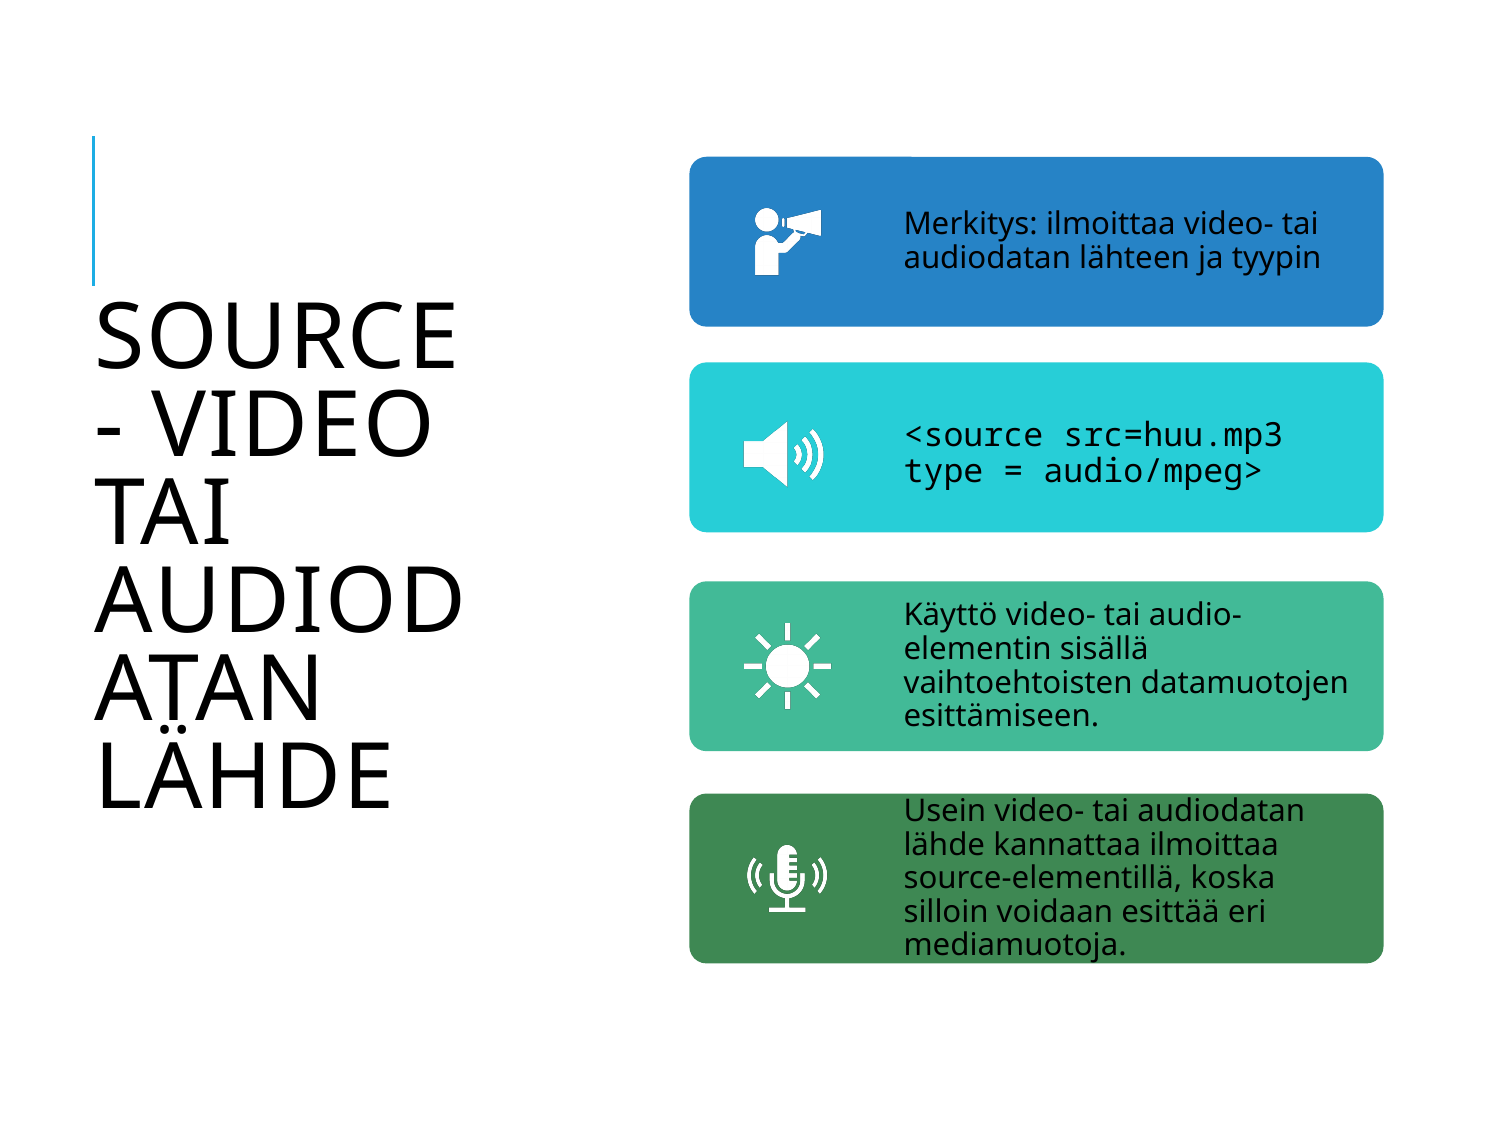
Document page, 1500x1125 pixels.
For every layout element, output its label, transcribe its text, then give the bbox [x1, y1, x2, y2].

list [689, 156, 1384, 964]
title Source- video tai audiodatan lähde [79, 105, 500, 1020]
